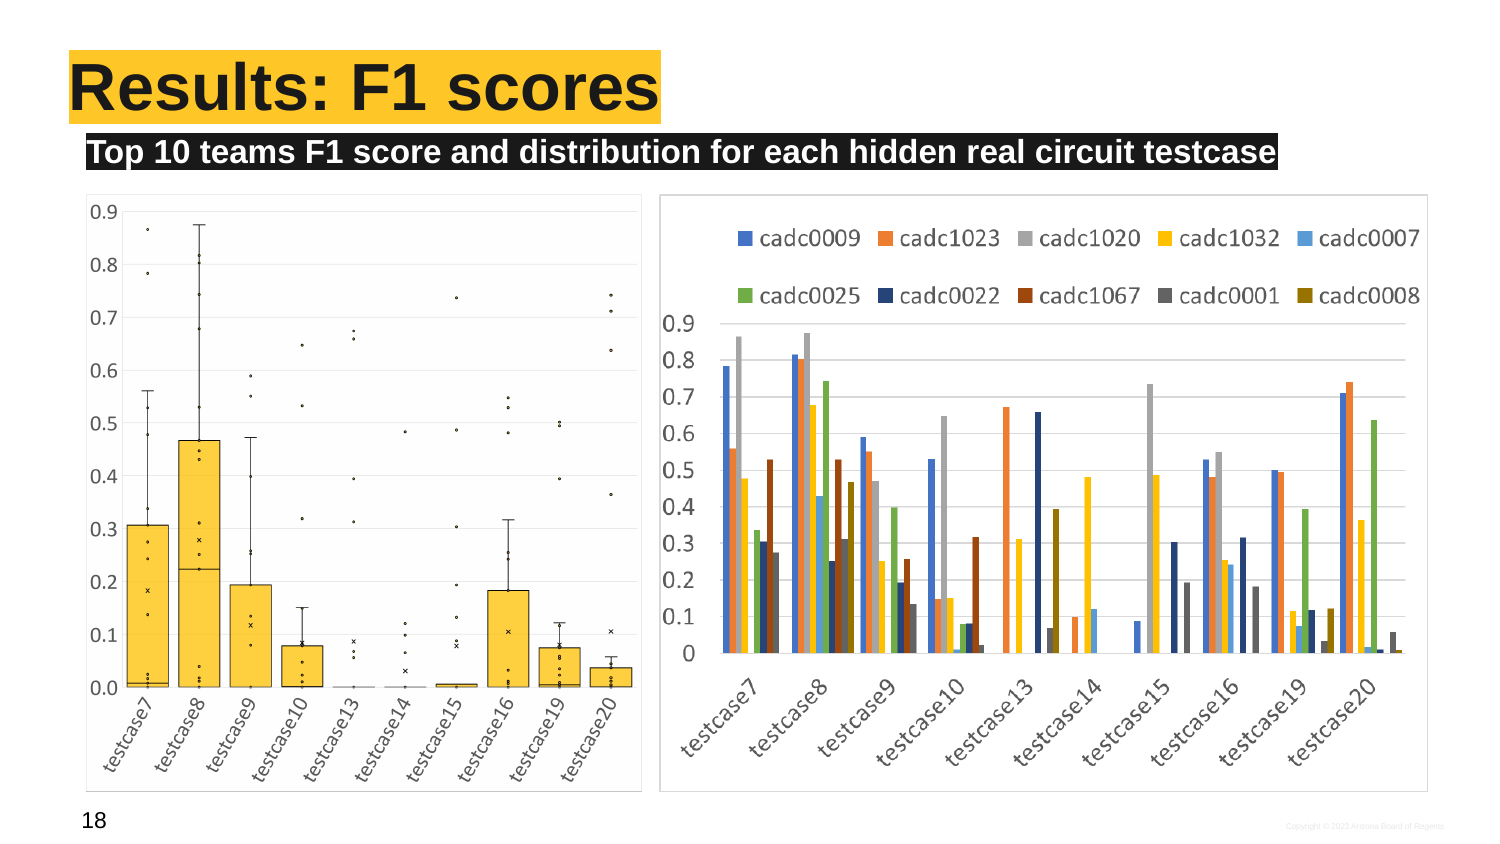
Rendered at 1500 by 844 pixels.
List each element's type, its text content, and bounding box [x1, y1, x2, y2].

picture [85, 194, 642, 792]
subtitle Top 10 teams F1 score and distribution for each hidden real circuit testcase [69, 124, 1446, 217]
picture [659, 194, 1428, 792]
title Results: F1 scores [68, 52, 1449, 125]
